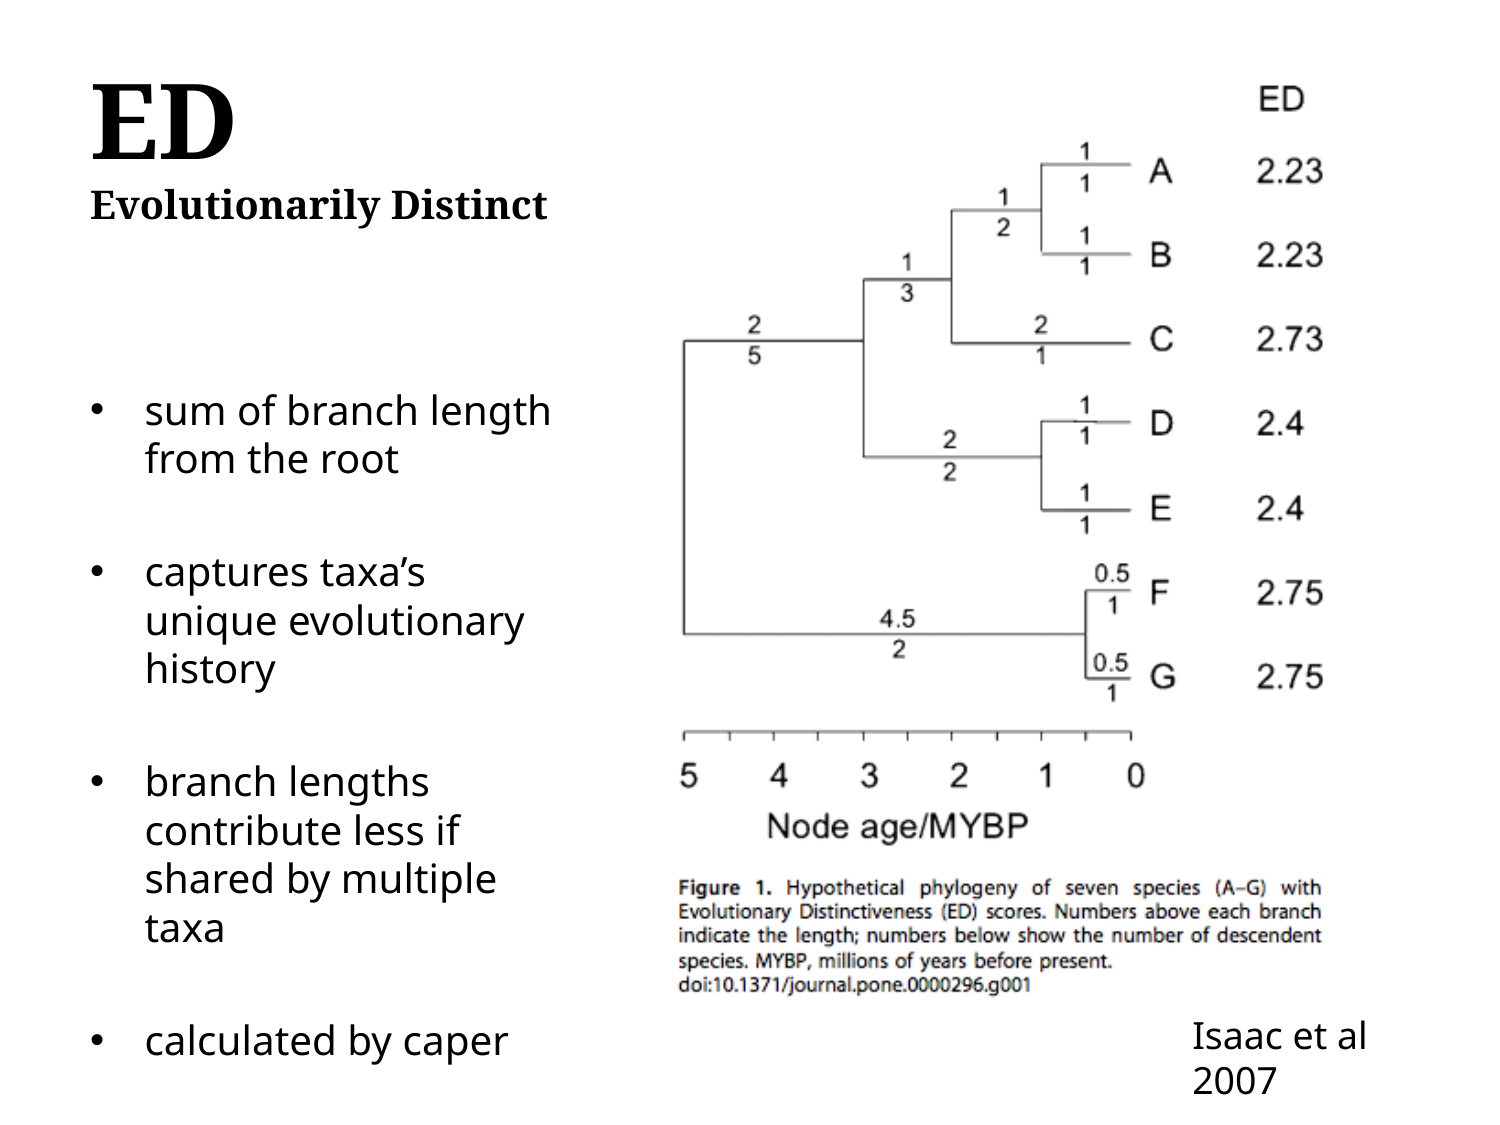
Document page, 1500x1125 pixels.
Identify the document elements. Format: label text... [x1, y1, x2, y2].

title ED Evolutionarily Distinct [75, 44, 569, 236]
list sum of branch length from the root captures taxa’s unique evolutionary history branch lengths contribute less if shared by multiple taxa calculated by caper [75, 377, 569, 1072]
text_box Isaac et al 2007 [1177, 1004, 1454, 1110]
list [586, 44, 1426, 1006]
